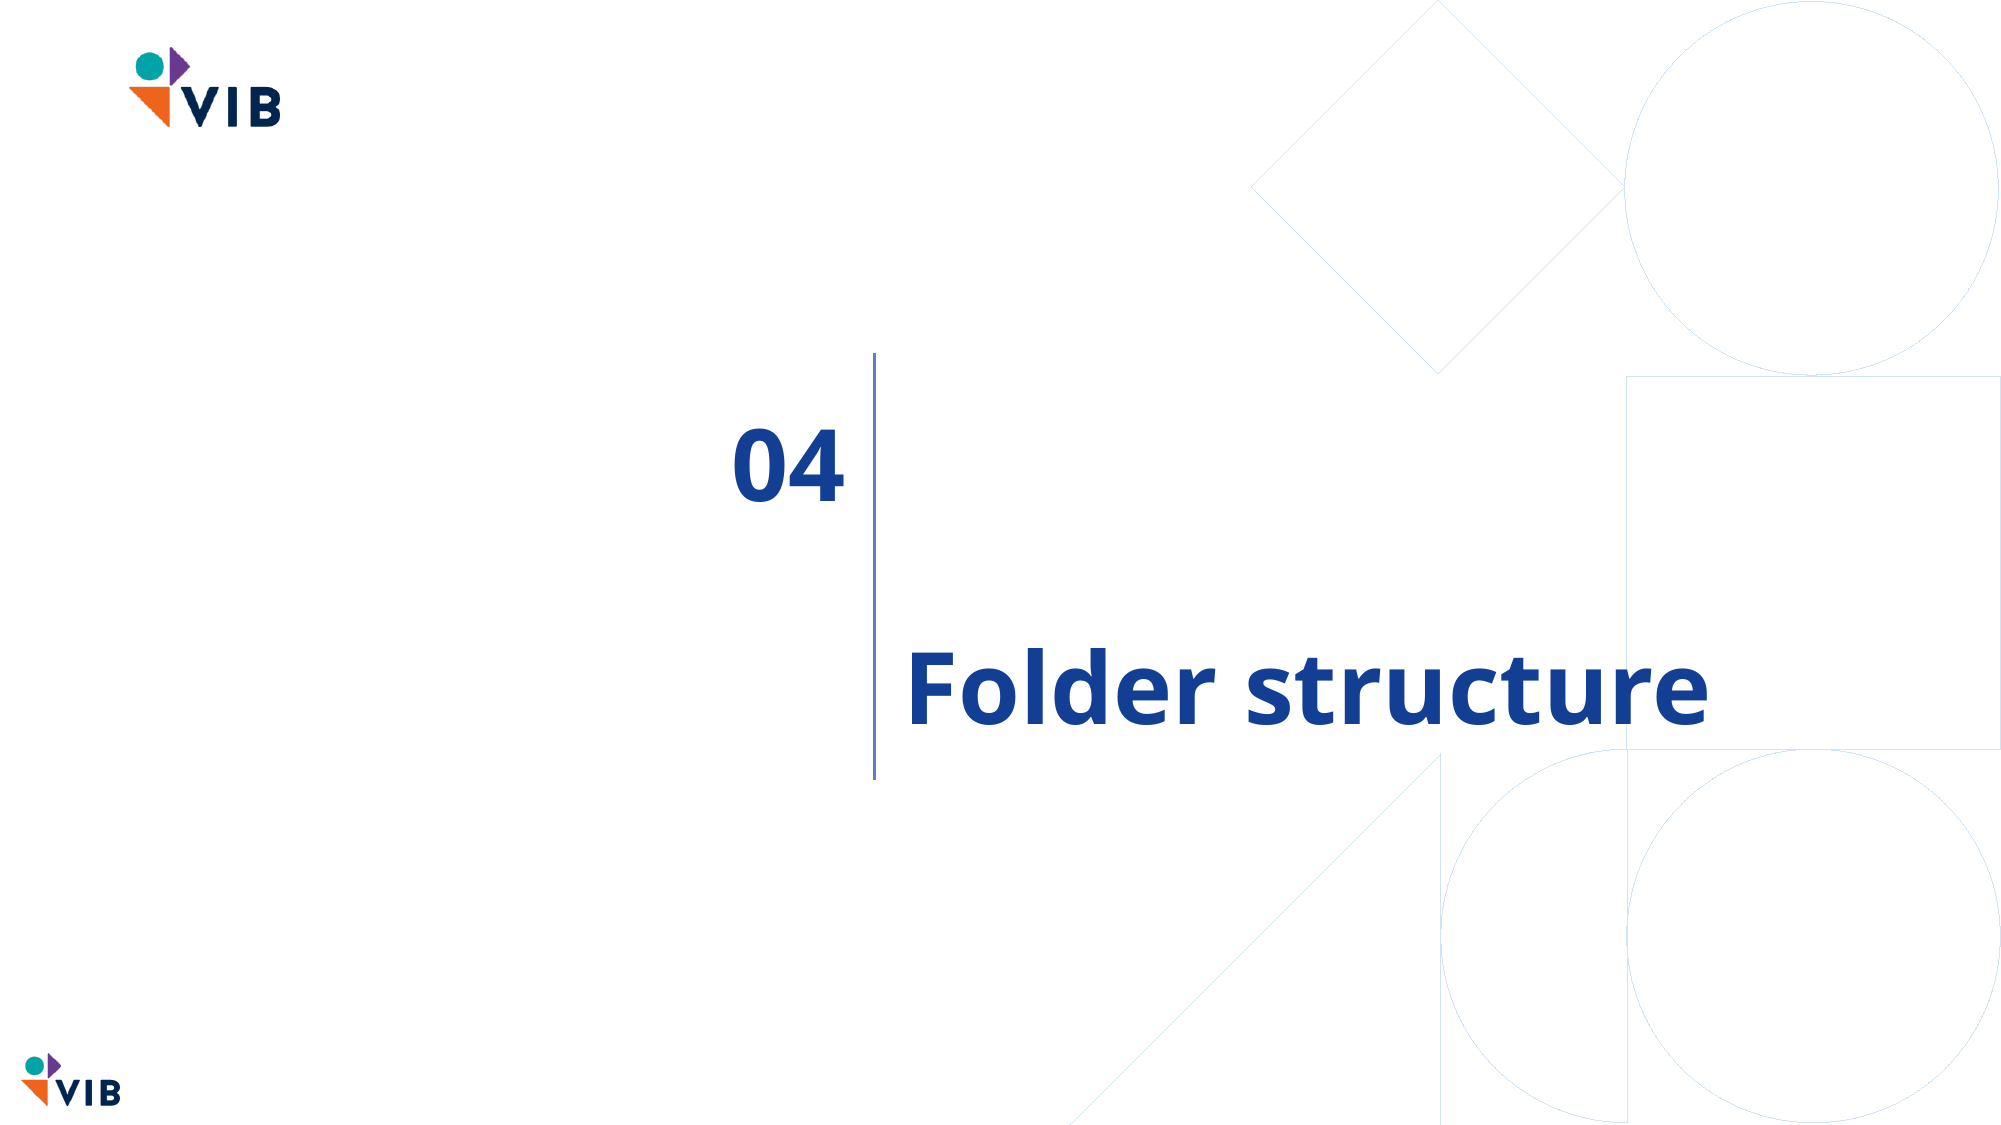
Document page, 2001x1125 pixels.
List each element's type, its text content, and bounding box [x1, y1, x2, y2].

picture [21, 1053, 120, 1106]
picture [129, 47, 280, 127]
list Folder structure [888, 377, 1790, 753]
list 04 [110, 377, 861, 753]
